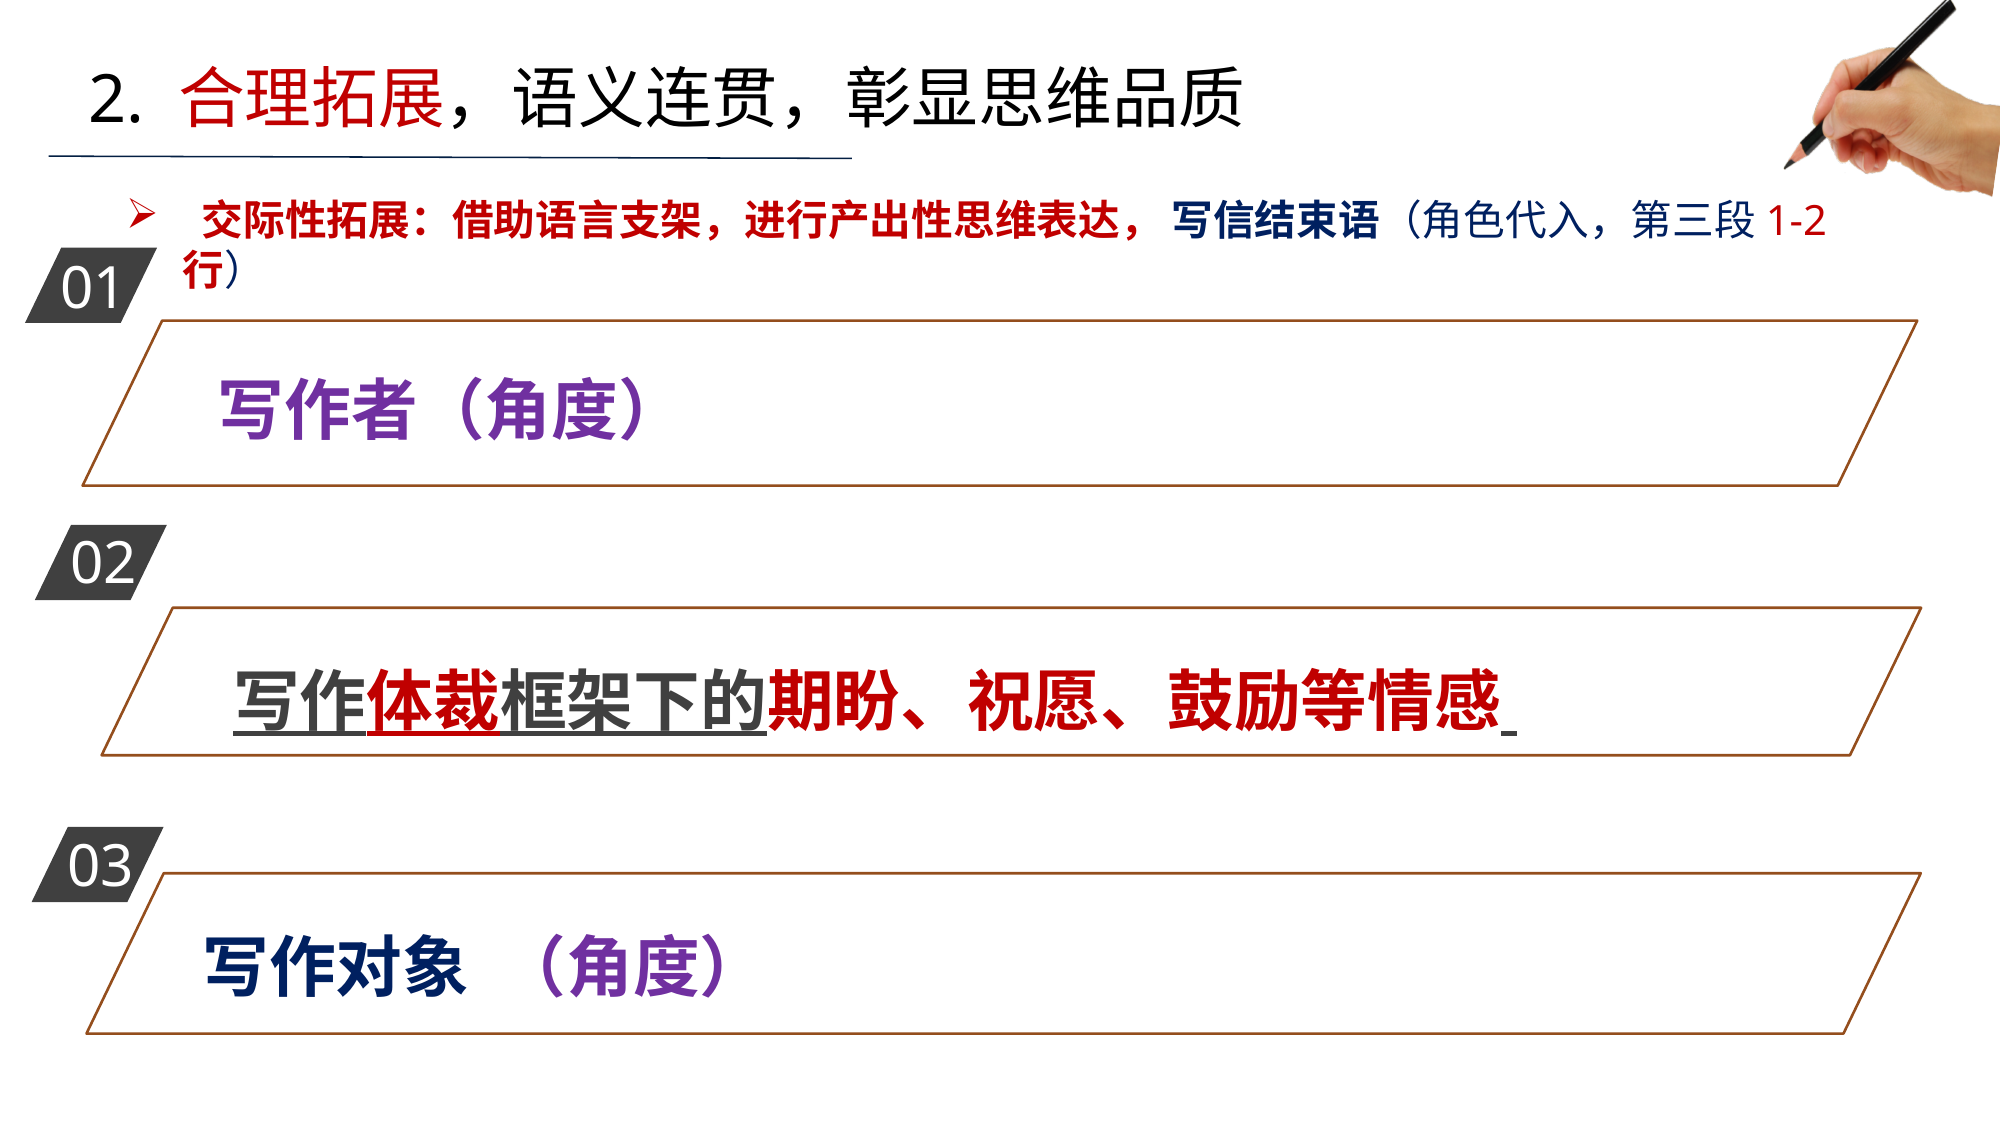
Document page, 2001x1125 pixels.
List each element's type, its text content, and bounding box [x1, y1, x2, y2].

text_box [82, 320, 1918, 486]
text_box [101, 607, 1922, 756]
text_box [48, 155, 853, 159]
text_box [34, 517, 182, 601]
text_box 2. 合理拓展，语义连贯，彰显思维品质 [73, 48, 1790, 143]
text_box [24, 242, 172, 324]
picture [1784, 0, 2000, 198]
text_box 交际性拓展：借助语言支架，进行产出性思维表达， 写信结束语（角色代入，第三段1-2行） [111, 186, 1871, 302]
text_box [86, 872, 1933, 1034]
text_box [31, 820, 179, 903]
